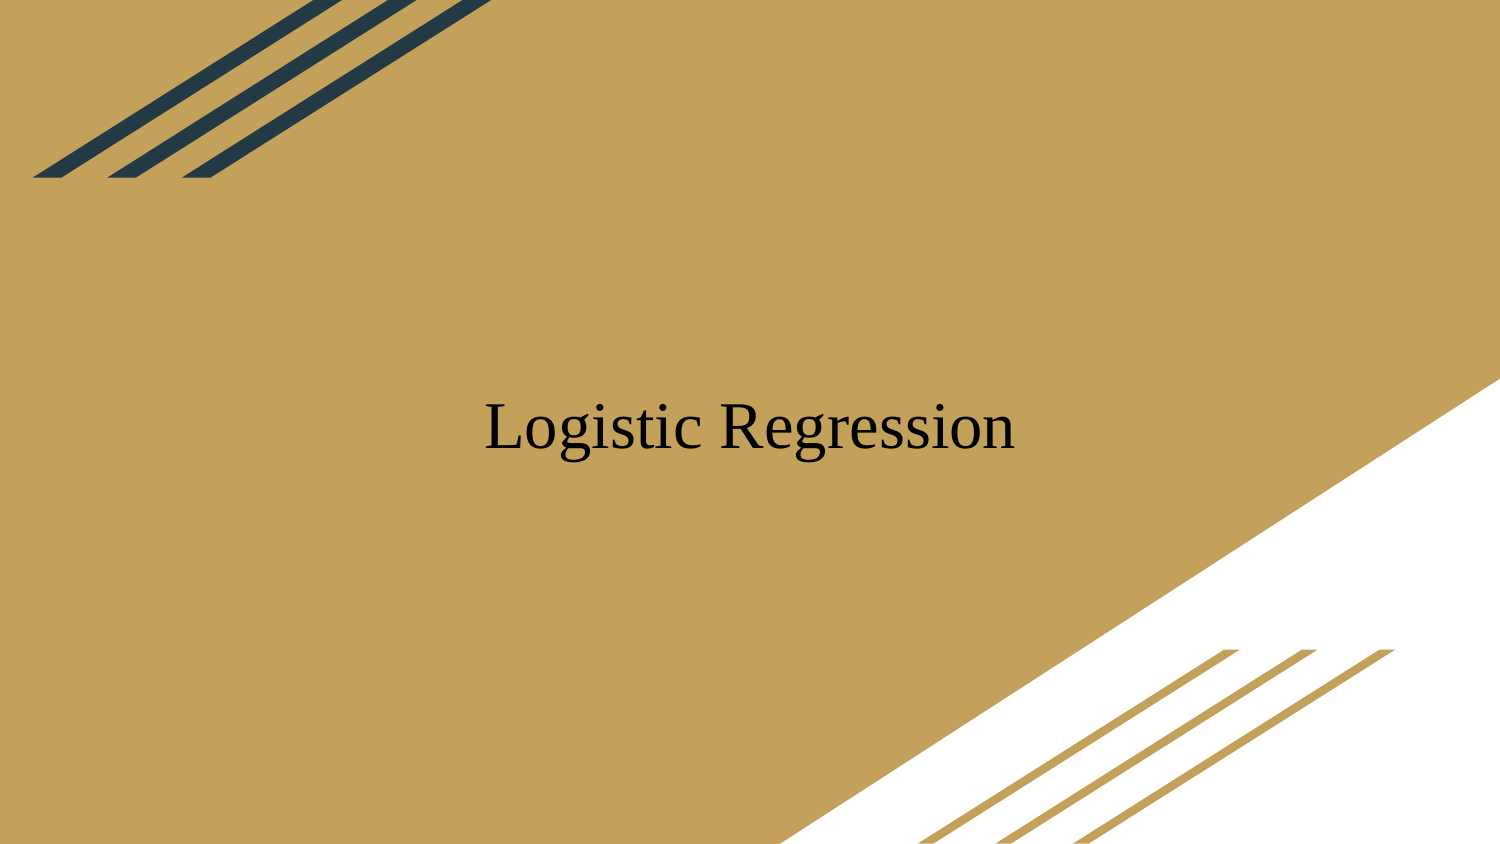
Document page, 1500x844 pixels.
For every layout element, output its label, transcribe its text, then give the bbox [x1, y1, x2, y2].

title Logistic Regression [309, 286, 1192, 557]
